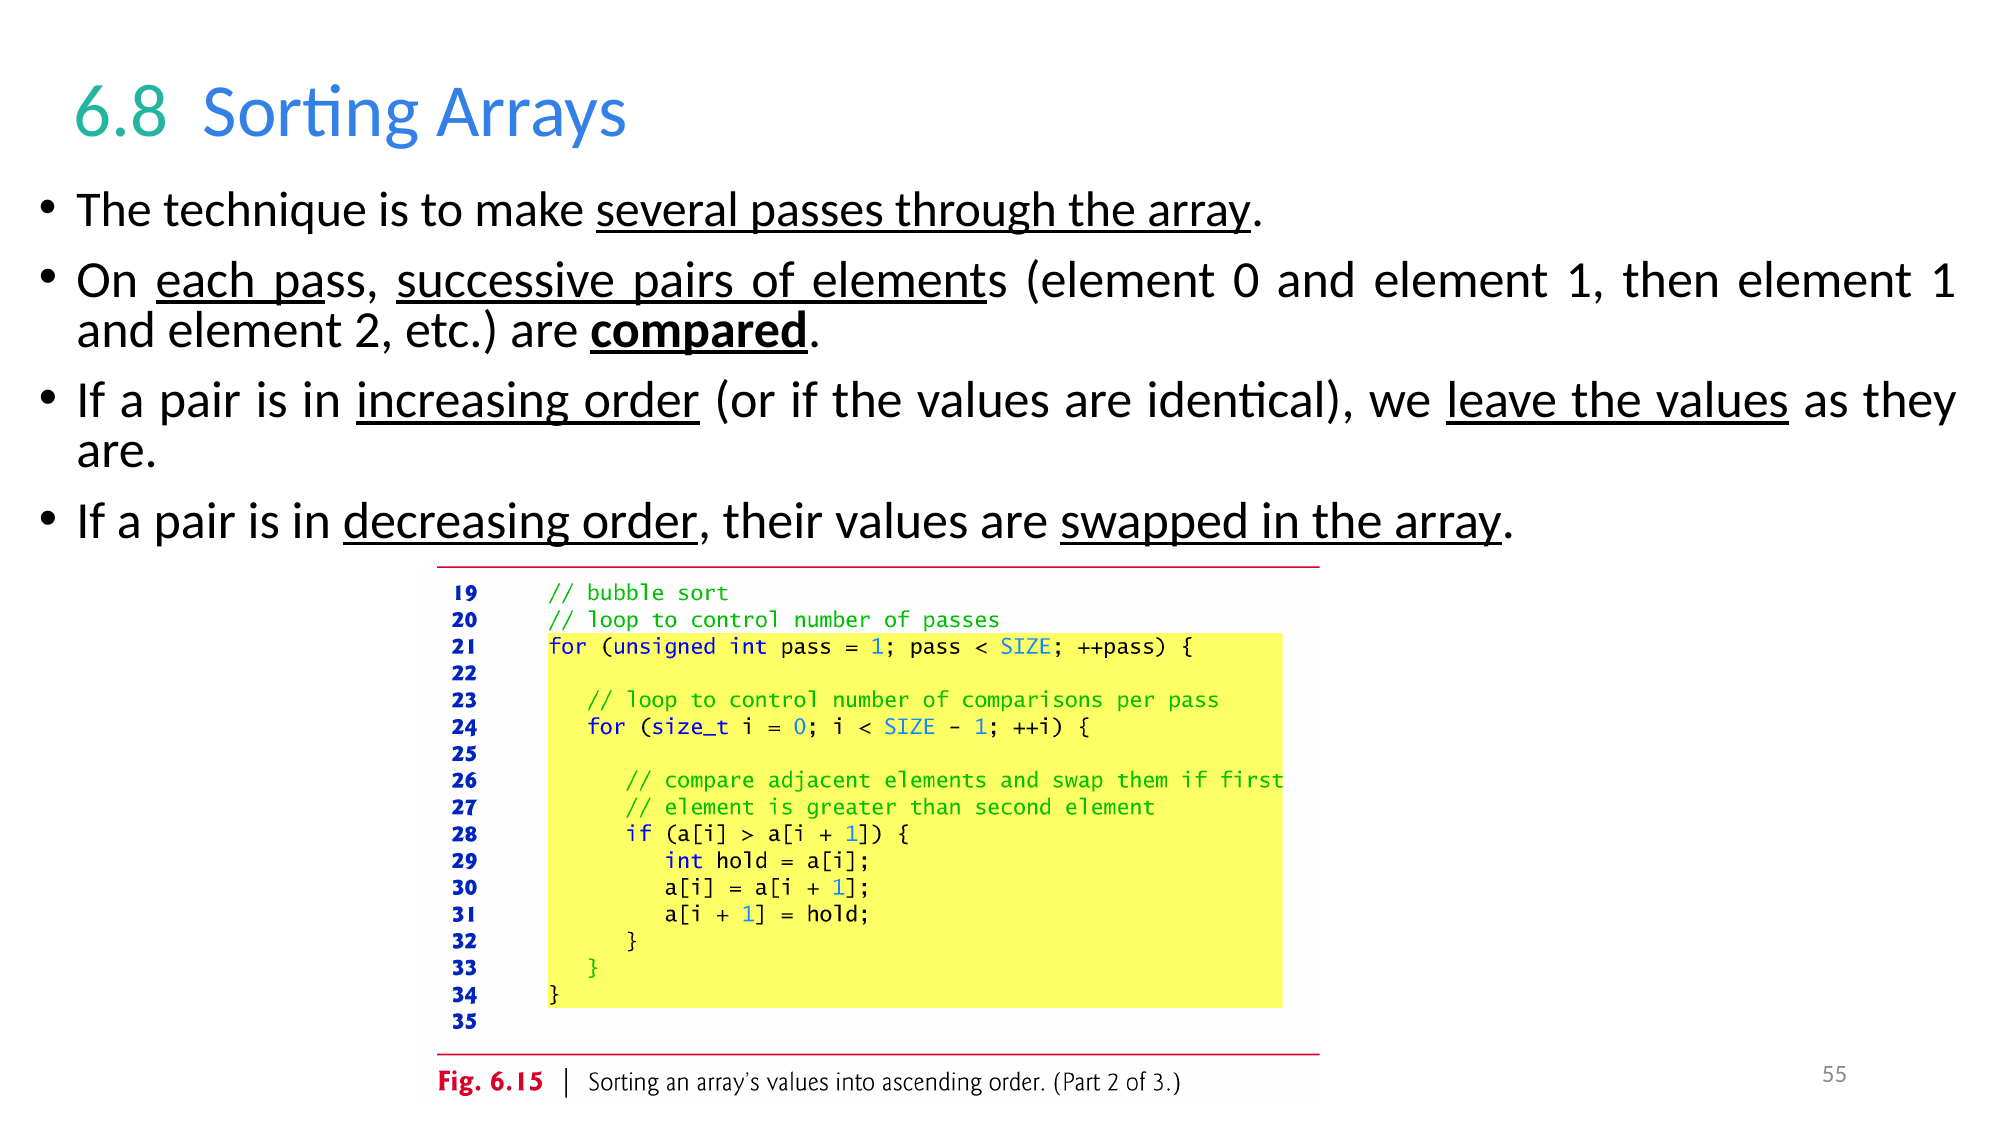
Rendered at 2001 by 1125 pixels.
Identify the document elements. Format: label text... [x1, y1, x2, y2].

title 6.8 Sorting Arrays [58, 42, 1784, 180]
slide_number 55 [1412, 1042, 1863, 1103]
list The technique is to make several passes through the array. On each pass, successive pairs of elements (element 0 and element 1, then element 1 and element 2, etc.) are compared. If a pair is in increasing order (or if the values are identical), we leave the values as they are. If a pair is in decreasing order, their values are swapped in the array. [23, 180, 1972, 895]
picture [421, 562, 1320, 1106]
